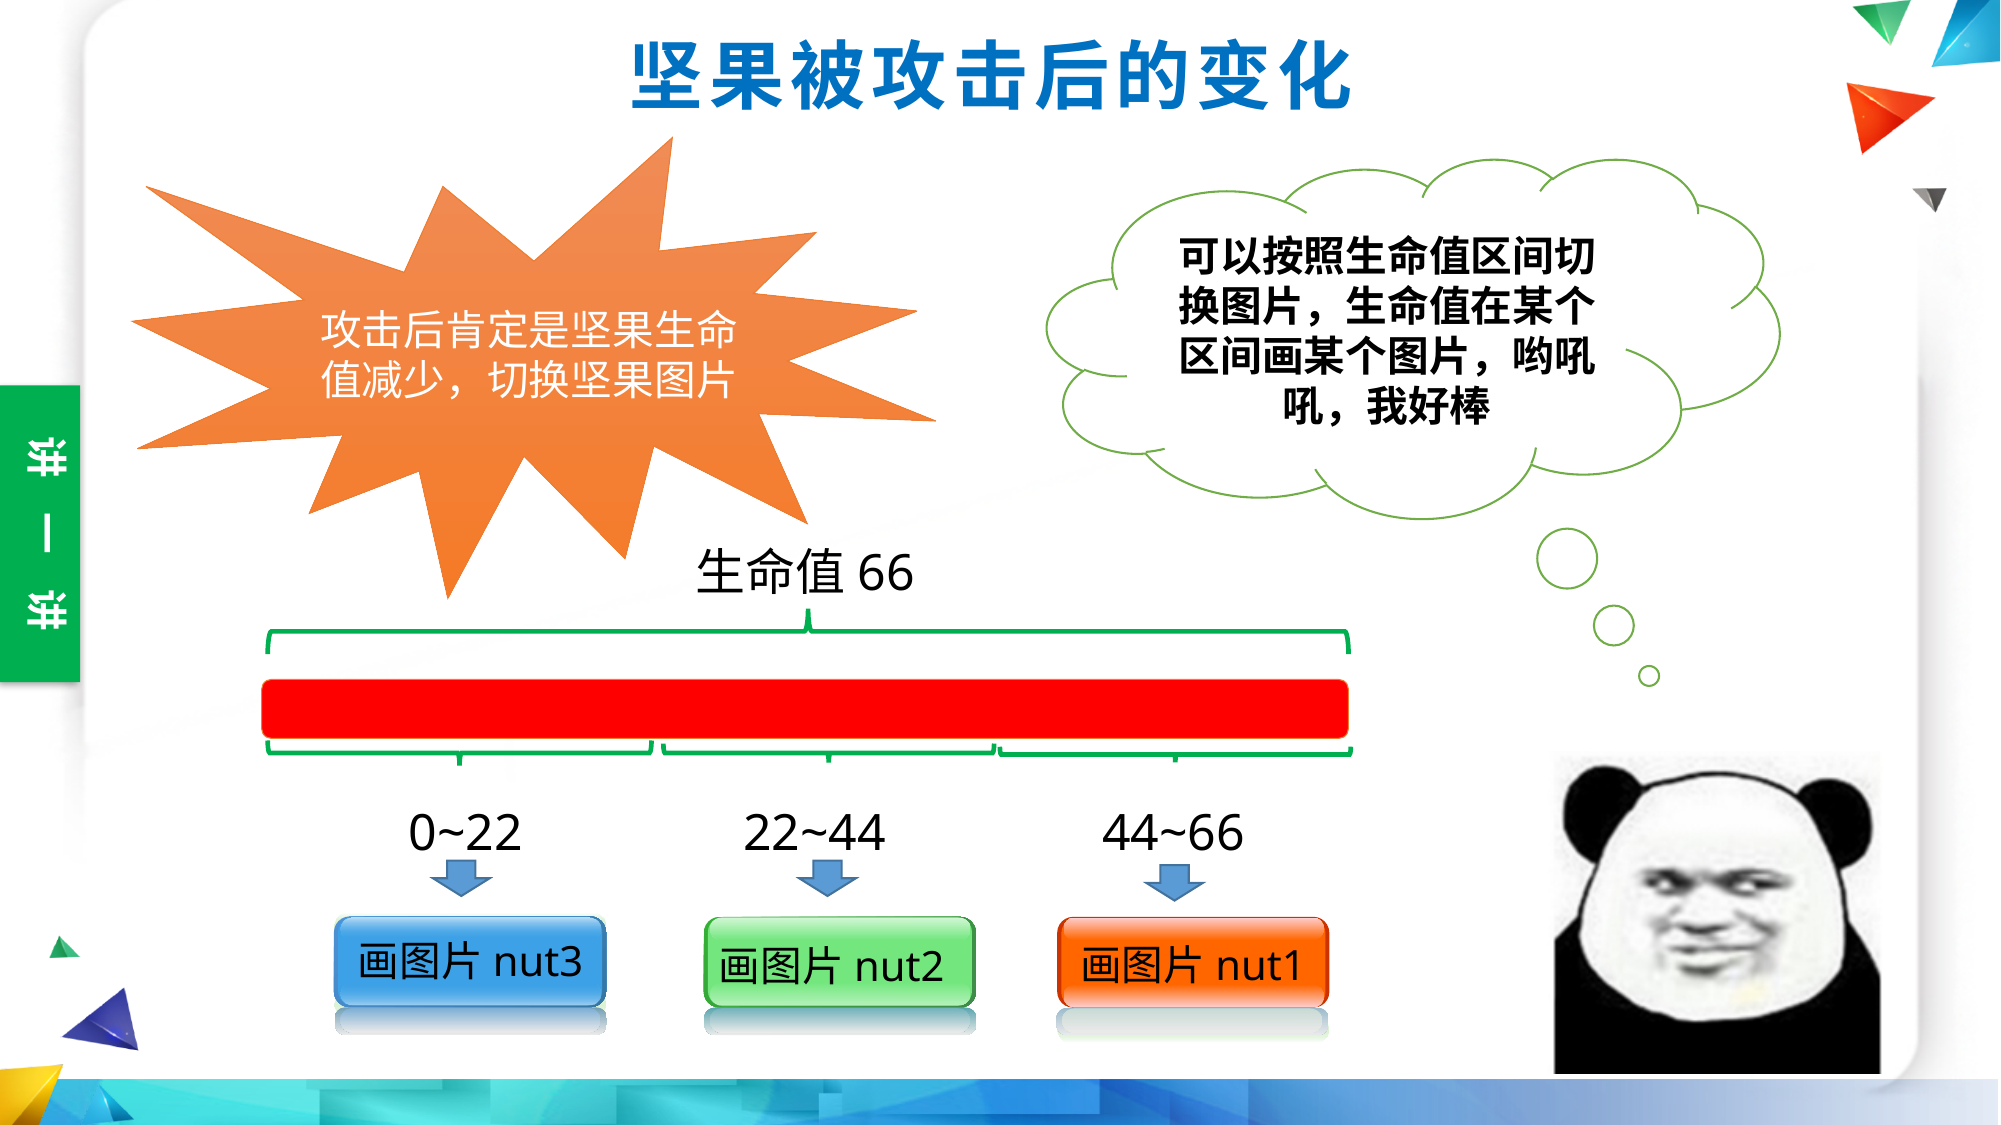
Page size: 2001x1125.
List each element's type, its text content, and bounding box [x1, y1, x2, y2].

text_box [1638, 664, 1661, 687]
text_box 坚果被攻击后的变化 [613, 21, 1369, 126]
text_box 可以按照生命值区间切换图片，生命值在某个区间画某个图片，哟吼吼，我好棒 [1592, 604, 1635, 647]
text_box [999, 746, 1352, 763]
text_box 可以按照生命值区间切换图片，生命值在某个区间画某个图片，哟吼吼，我好棒 [1536, 527, 1599, 590]
text_box [267, 608, 1350, 655]
text_box [267, 740, 653, 766]
picture [0, 0, 2001, 1125]
text_box 22~44 [728, 792, 933, 868]
text_box [429, 859, 494, 898]
text_box 攻击后肯定是坚果生命值减少，切换坚果图片 [130, 136, 936, 600]
text_box 生命值66 [681, 532, 1000, 608]
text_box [1056, 916, 1330, 1043]
text_box [261, 678, 1349, 739]
text_box 44~66 [1087, 792, 1276, 868]
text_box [333, 912, 607, 1035]
text_box 0~22 [394, 792, 552, 868]
text_box [662, 743, 995, 763]
text_box 可以按照生命值区间切换图片，生命值在某个区间画某个图片，哟吼吼，我好棒 [1045, 158, 1781, 521]
text_box [795, 859, 860, 898]
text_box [703, 916, 977, 1036]
text_box [1142, 864, 1207, 902]
